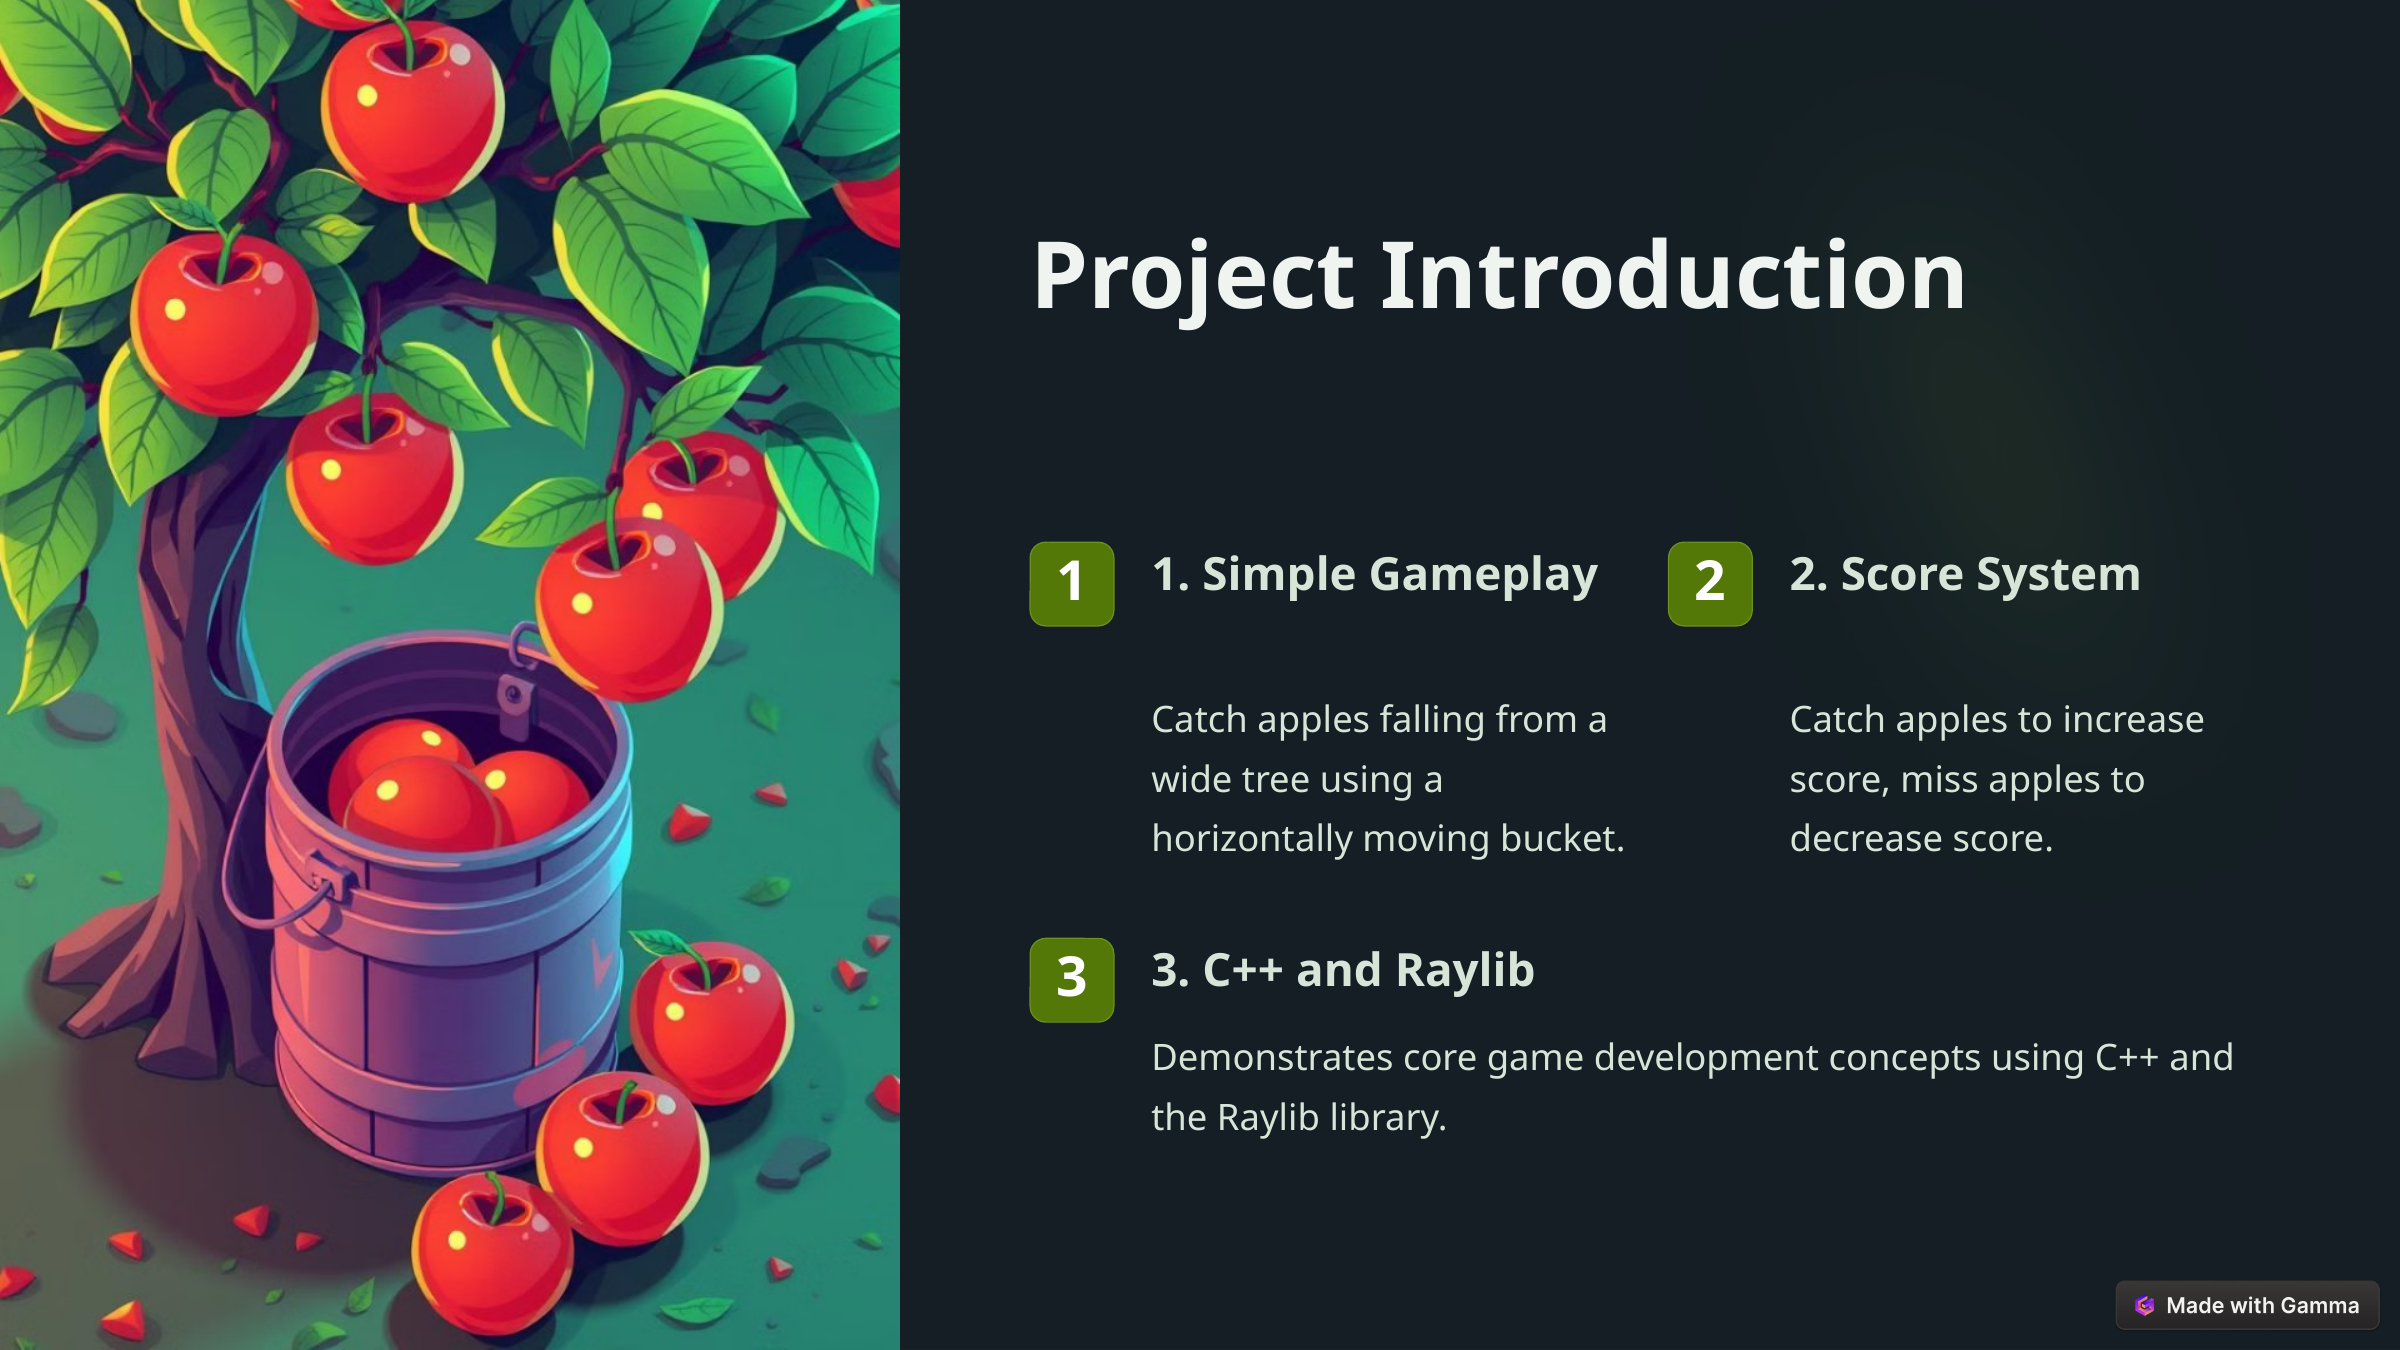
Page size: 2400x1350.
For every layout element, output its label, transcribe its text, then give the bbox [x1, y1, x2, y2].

picture [0, 0, 900, 1350]
text_box 1. Simple Gameplay [1151, 542, 1632, 659]
text_box 3. C++ and Raylib [1151, 938, 1775, 997]
text_box Catch apples to increase score, miss apples to decrease score. [1789, 680, 2270, 860]
picture [2106, 1271, 2389, 1339]
text_box 2. Score System [1789, 542, 2270, 659]
text_box Catch apples falling from a wide tree using a horizontally moving bucket. [1151, 680, 1632, 860]
text_box Demonstrates core game development concepts using C++ and the Raylib library. [1151, 1018, 2270, 1138]
text_box Project Introduction [1030, 211, 2270, 445]
text_box 1 [1057, 556, 1087, 612]
text_box 2 [1682, 556, 1739, 612]
text_box [1030, 938, 1114, 1023]
text_box 3 [1042, 952, 1102, 1009]
text_box [1030, 542, 1114, 626]
text_box [1668, 542, 1753, 626]
